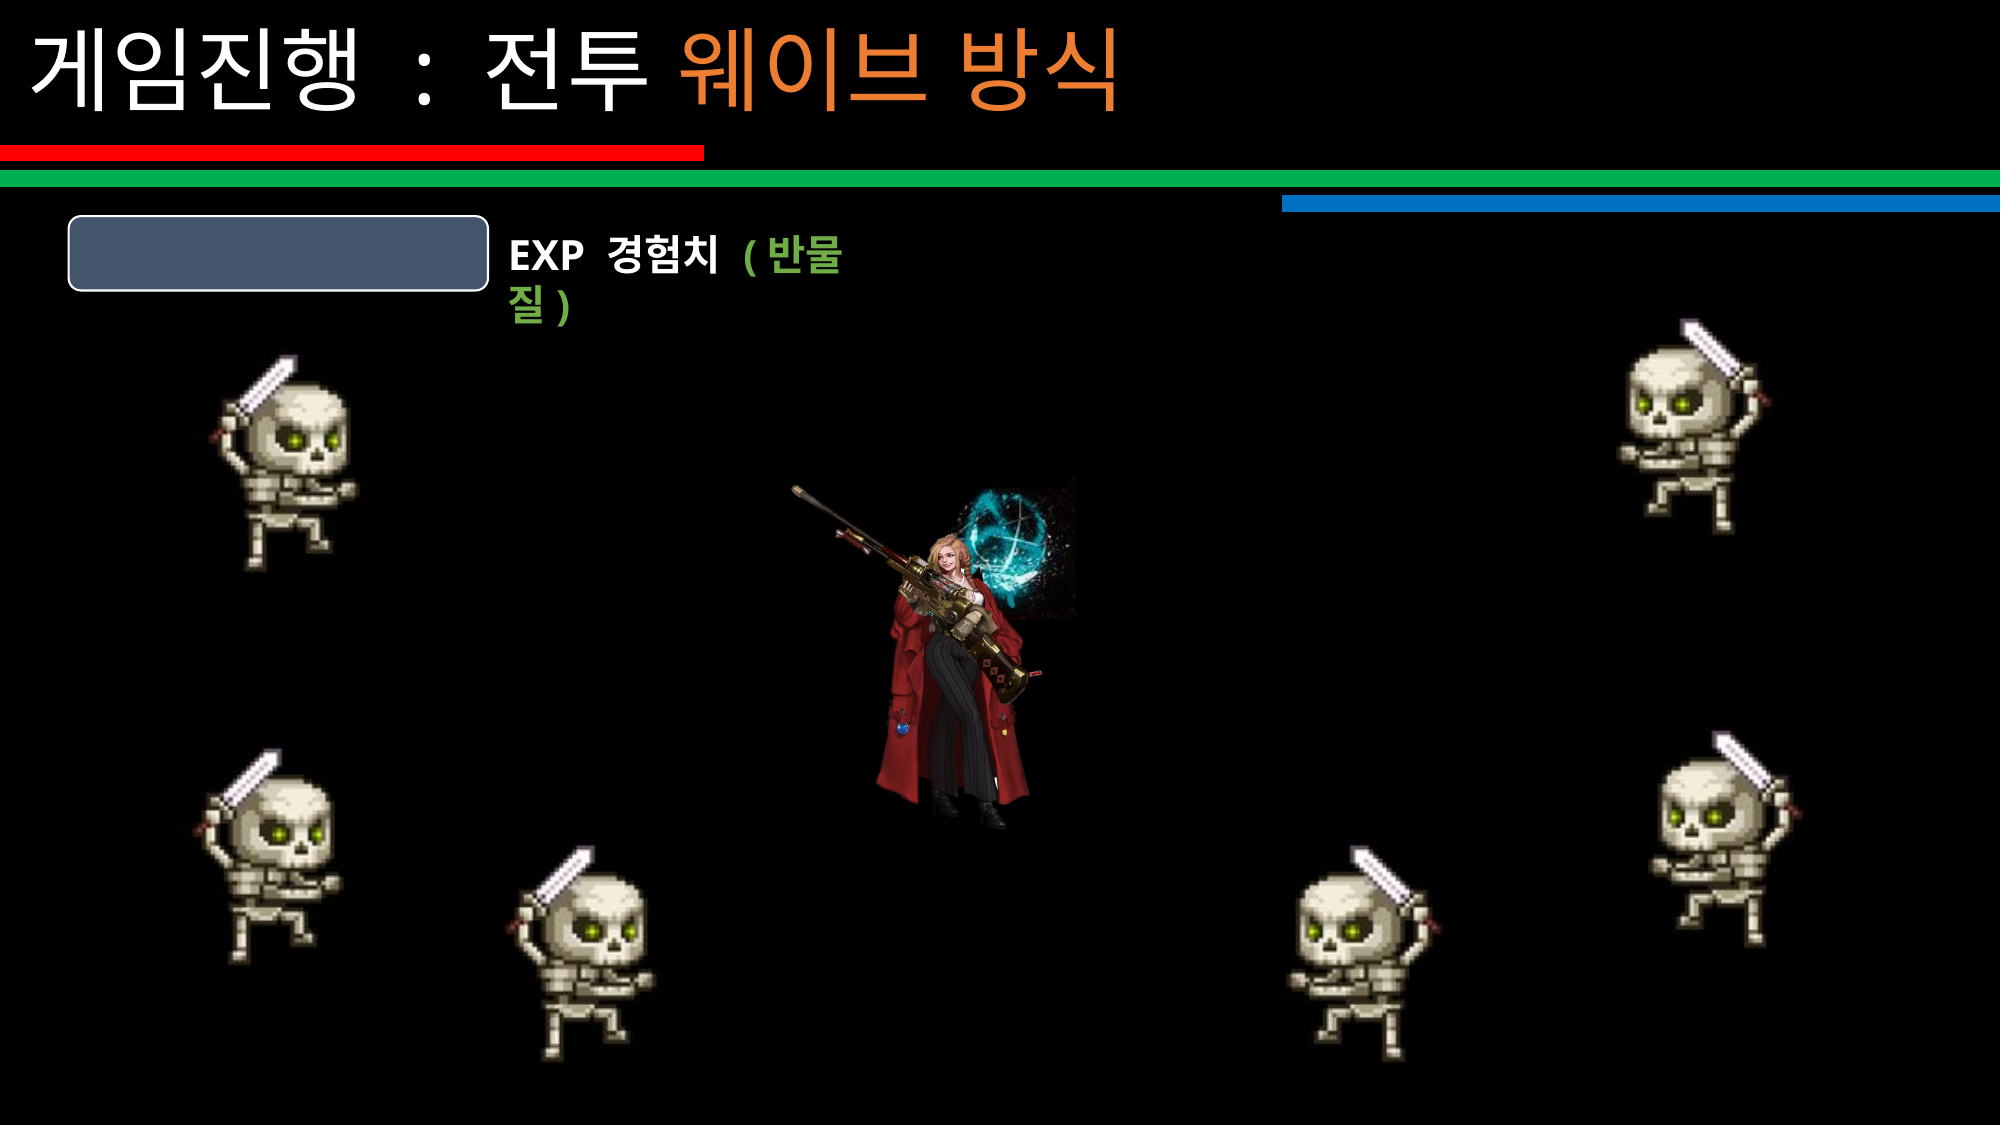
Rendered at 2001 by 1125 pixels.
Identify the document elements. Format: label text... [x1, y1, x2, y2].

title 게임진행 : 전투 웨이브 방식 [11, 0, 1737, 170]
text_box [0, 170, 2000, 187]
text_box [0, 145, 704, 161]
text_box [1282, 195, 2000, 212]
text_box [770, 465, 1092, 841]
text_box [52, 207, 1947, 1125]
